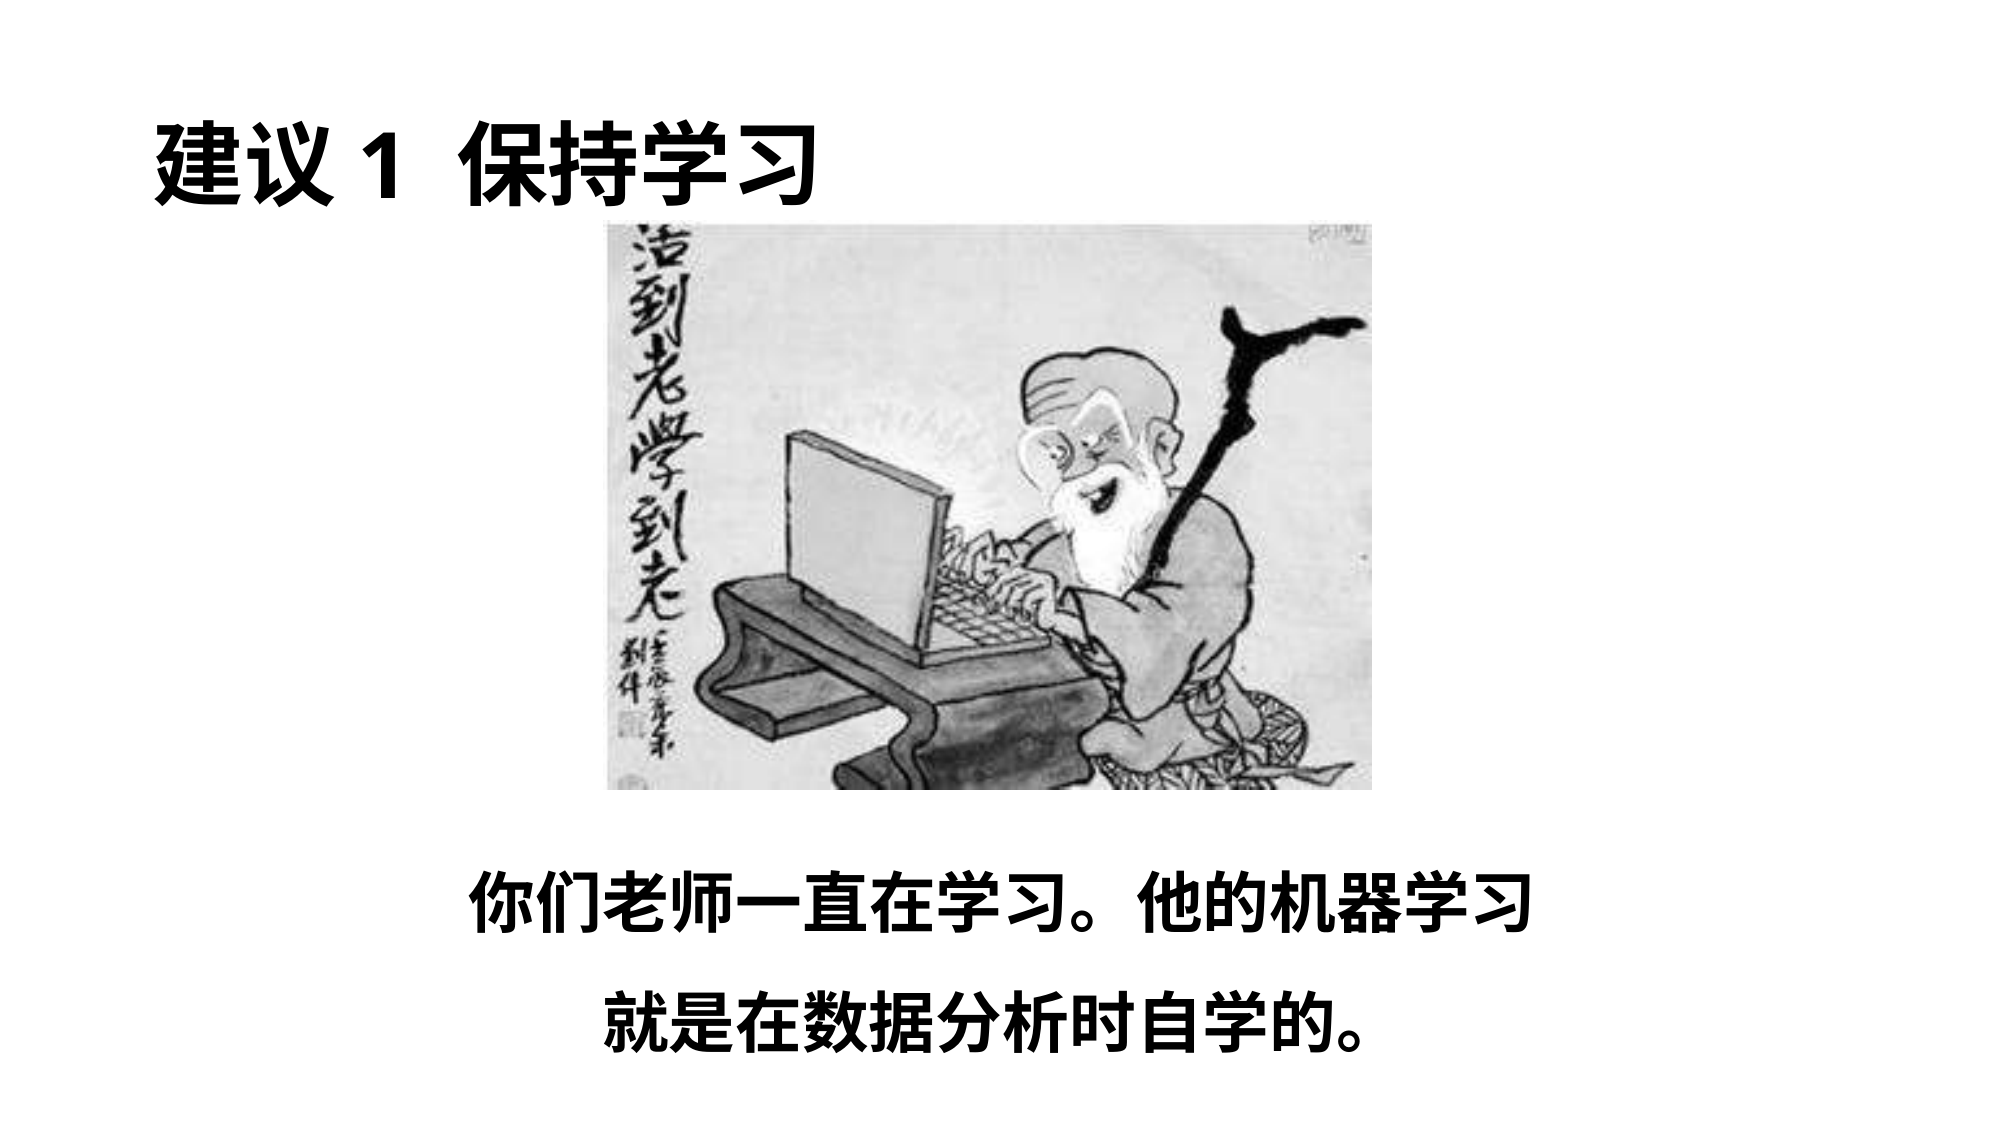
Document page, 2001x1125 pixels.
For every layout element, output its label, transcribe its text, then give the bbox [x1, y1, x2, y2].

picture [602, 220, 1372, 790]
title 建议1 保持学习 [137, 59, 1863, 278]
text_box 你们老师一直在学习。他的机器学习 就是在数据分析时自学的。 [150, 121, 1855, 1068]
